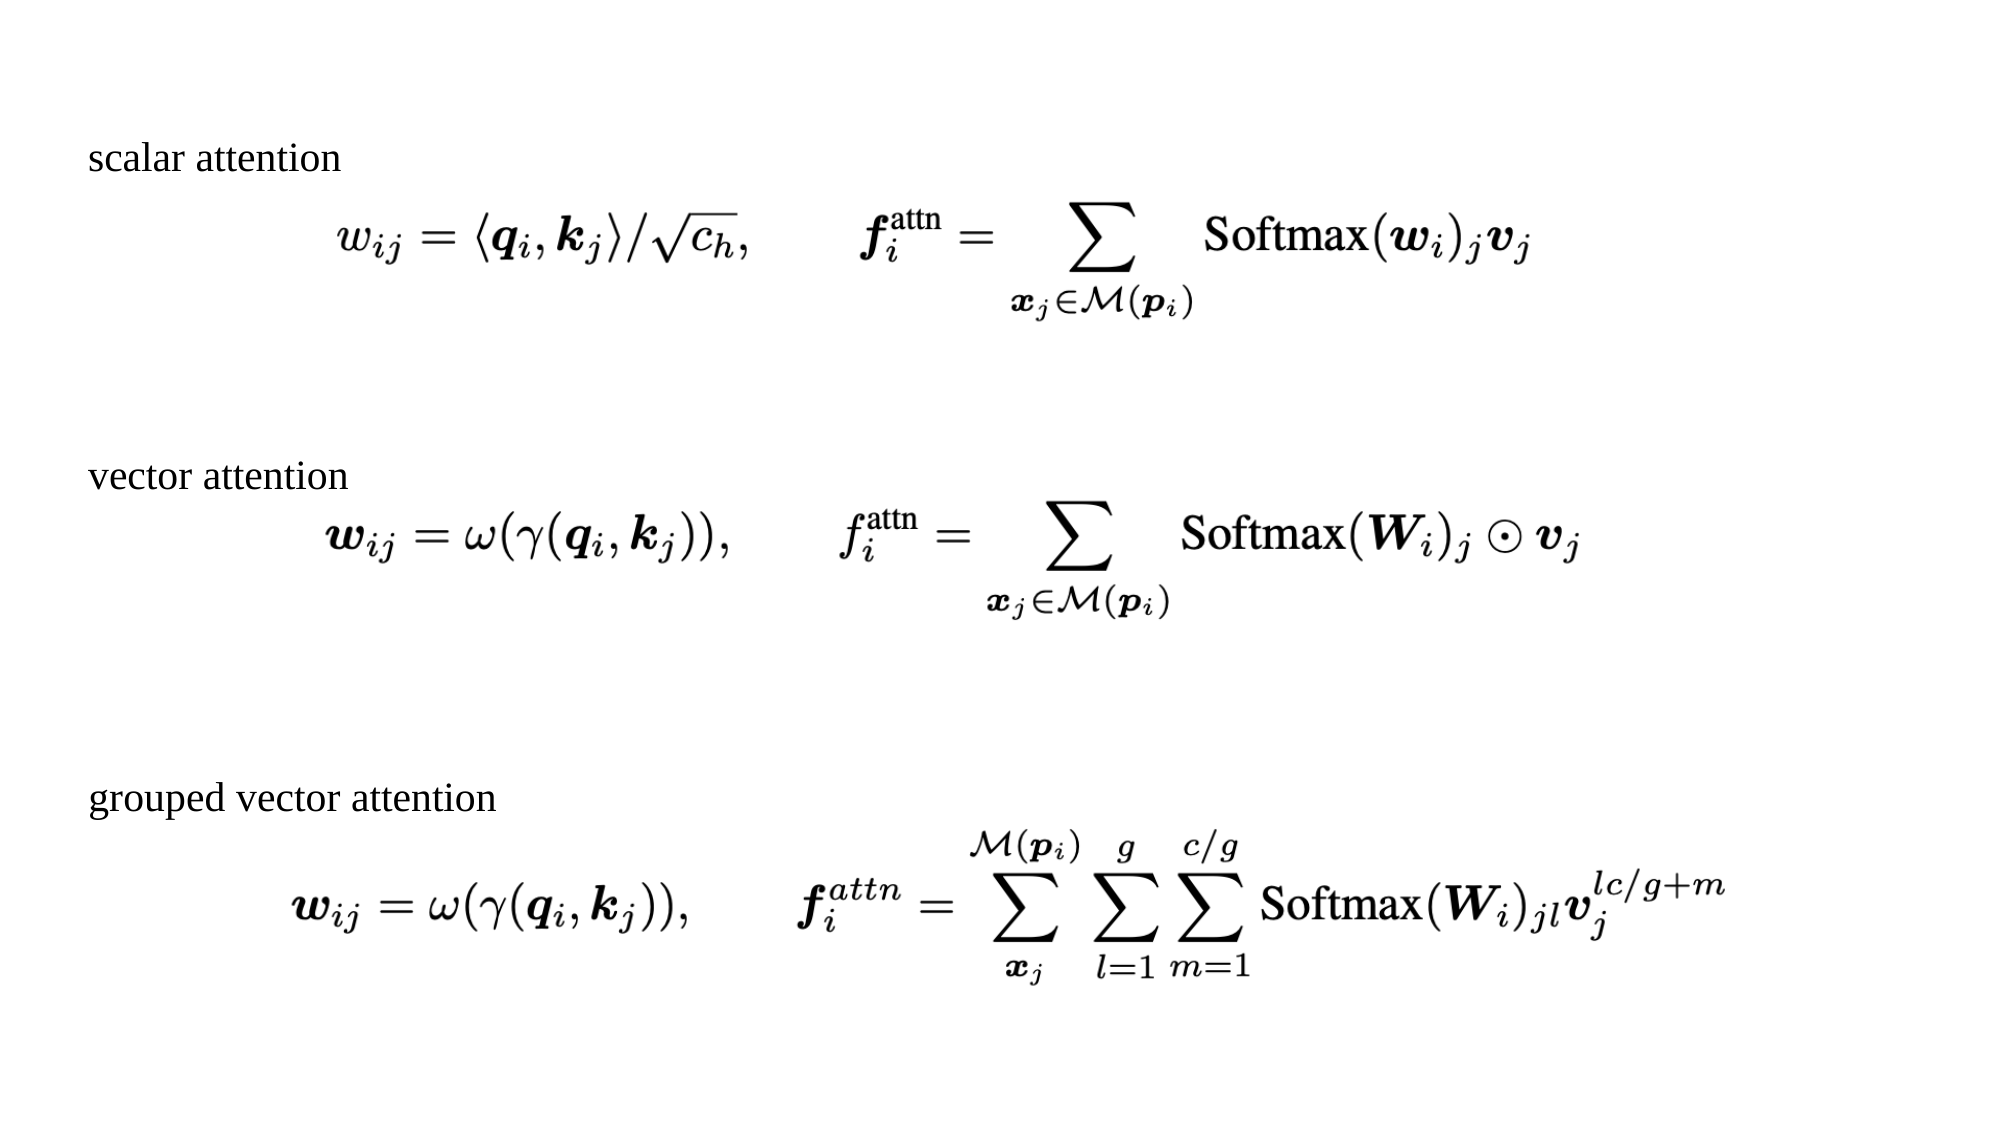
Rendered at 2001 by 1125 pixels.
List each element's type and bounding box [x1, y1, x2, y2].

text_box [72, 122, 1537, 335]
text_box [71, 439, 1588, 642]
text_box [71, 761, 1731, 998]
